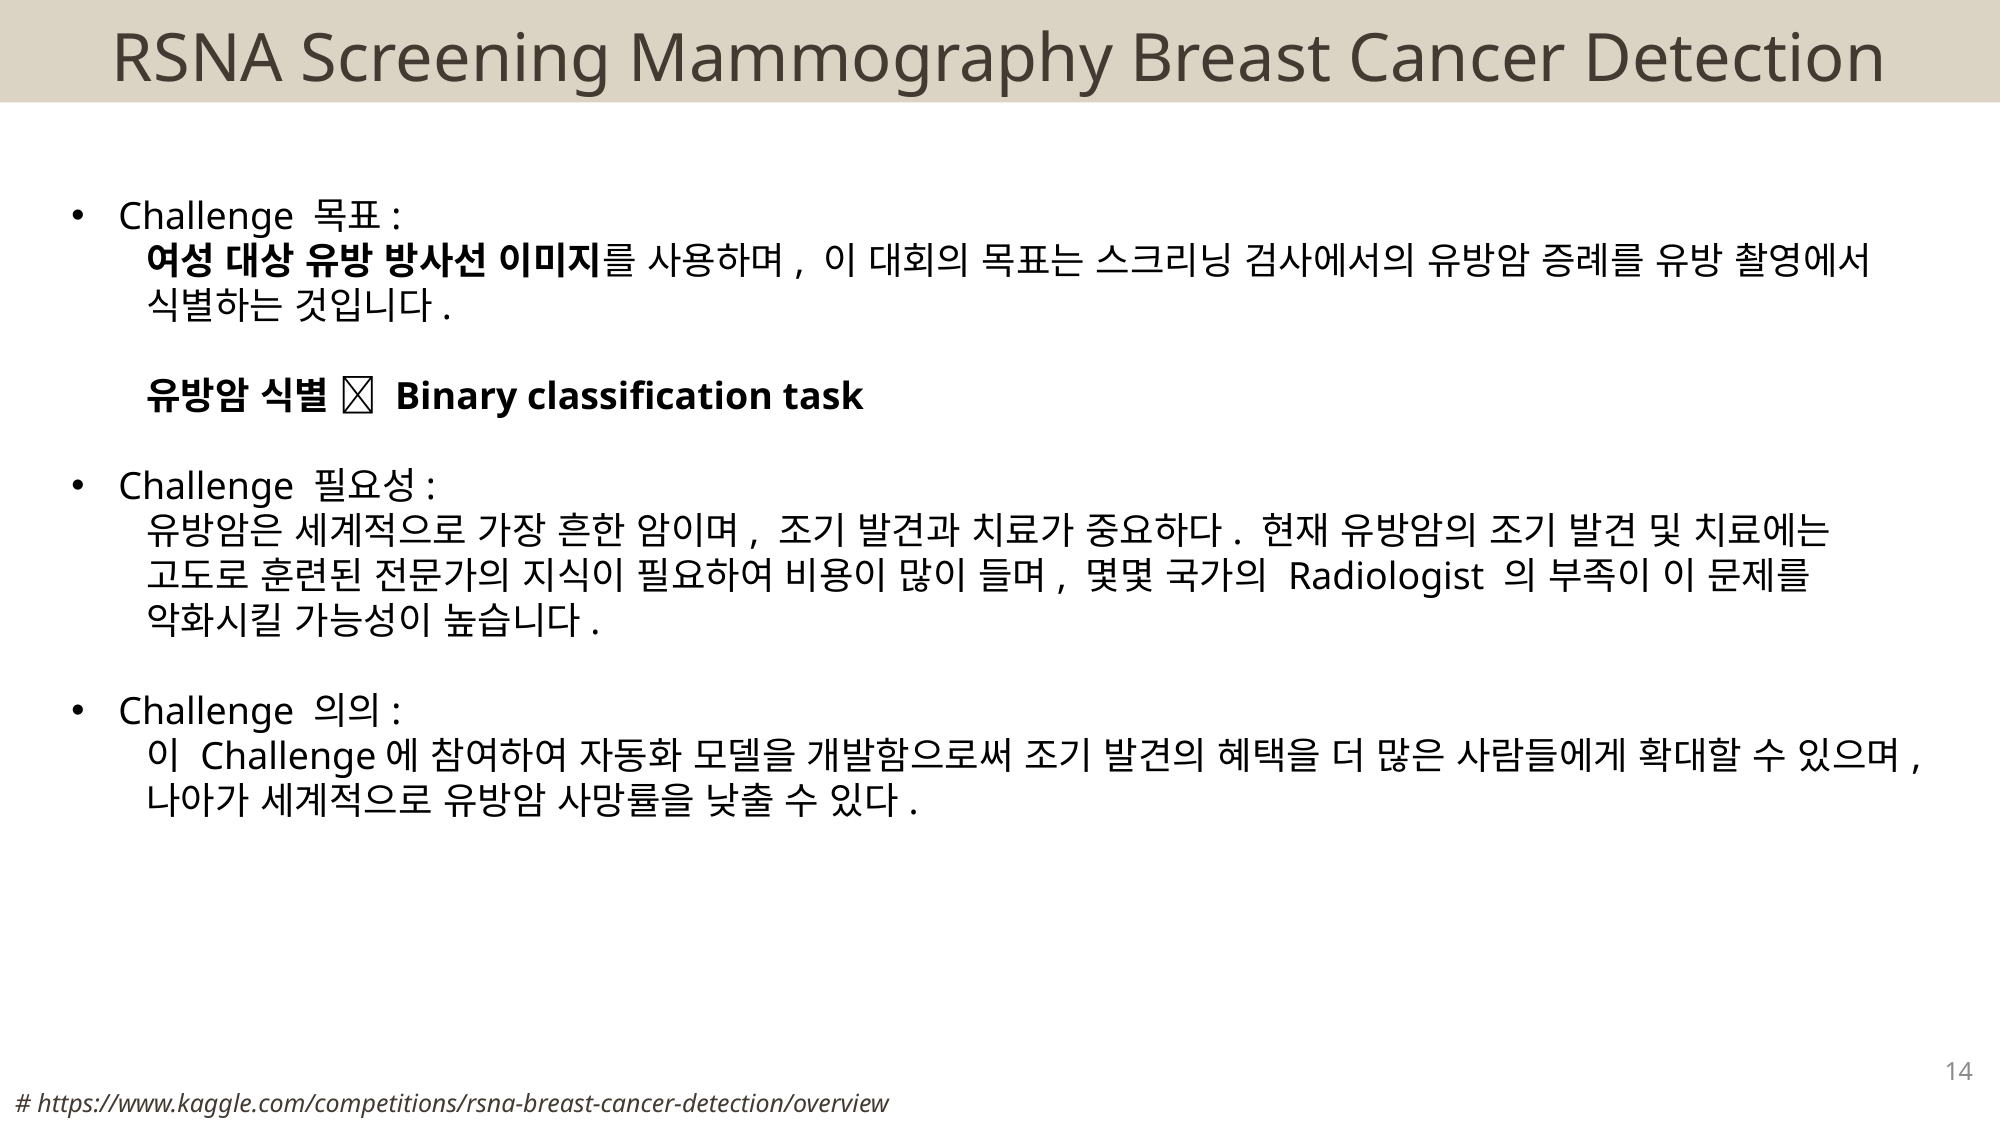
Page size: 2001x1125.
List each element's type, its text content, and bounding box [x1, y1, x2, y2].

slide_number 14 [1538, 1042, 1989, 1103]
text_box RSNA Screening Mammography Breast Cancer Detection [0, 0, 2000, 103]
text_box # https://www.kaggle.com/competitions/rsna-breast-cancer-detection/overview [0, 1079, 980, 1125]
text_box Challenge 목표: 여성 대상 유방 방사선 이미지를 사용하며, 이 대회의 목표는 스크리닝 검사에서의 유방암 증례를 유방 촬영에서 식별하는 것입니다. 유방암 식별  Binary classification task Challenge 필요성: 유방암은 세계적으로 가장 흔한 암이며, 조기 발견과 치료가 중요하다. 현재 유방암의 조기 발견 및 치료에는 고도로 훈련된 전문가의 지식이 필요하여 비용이 많이 들며, 몇몇 국가의 Radiologist 의 부족이 이 문제를 악화시킬 가능성이 높습니다. Challenge 의의: 이 Challenge에 참여하여 자동화 모델을 개발함으로써 조기 발견의 혜택을 더 많은 사람들에게 확대할 수 있으며, 나아가 세계적으로 유방암 사망률을 낮출 수 있다. [56, 184, 1944, 875]
